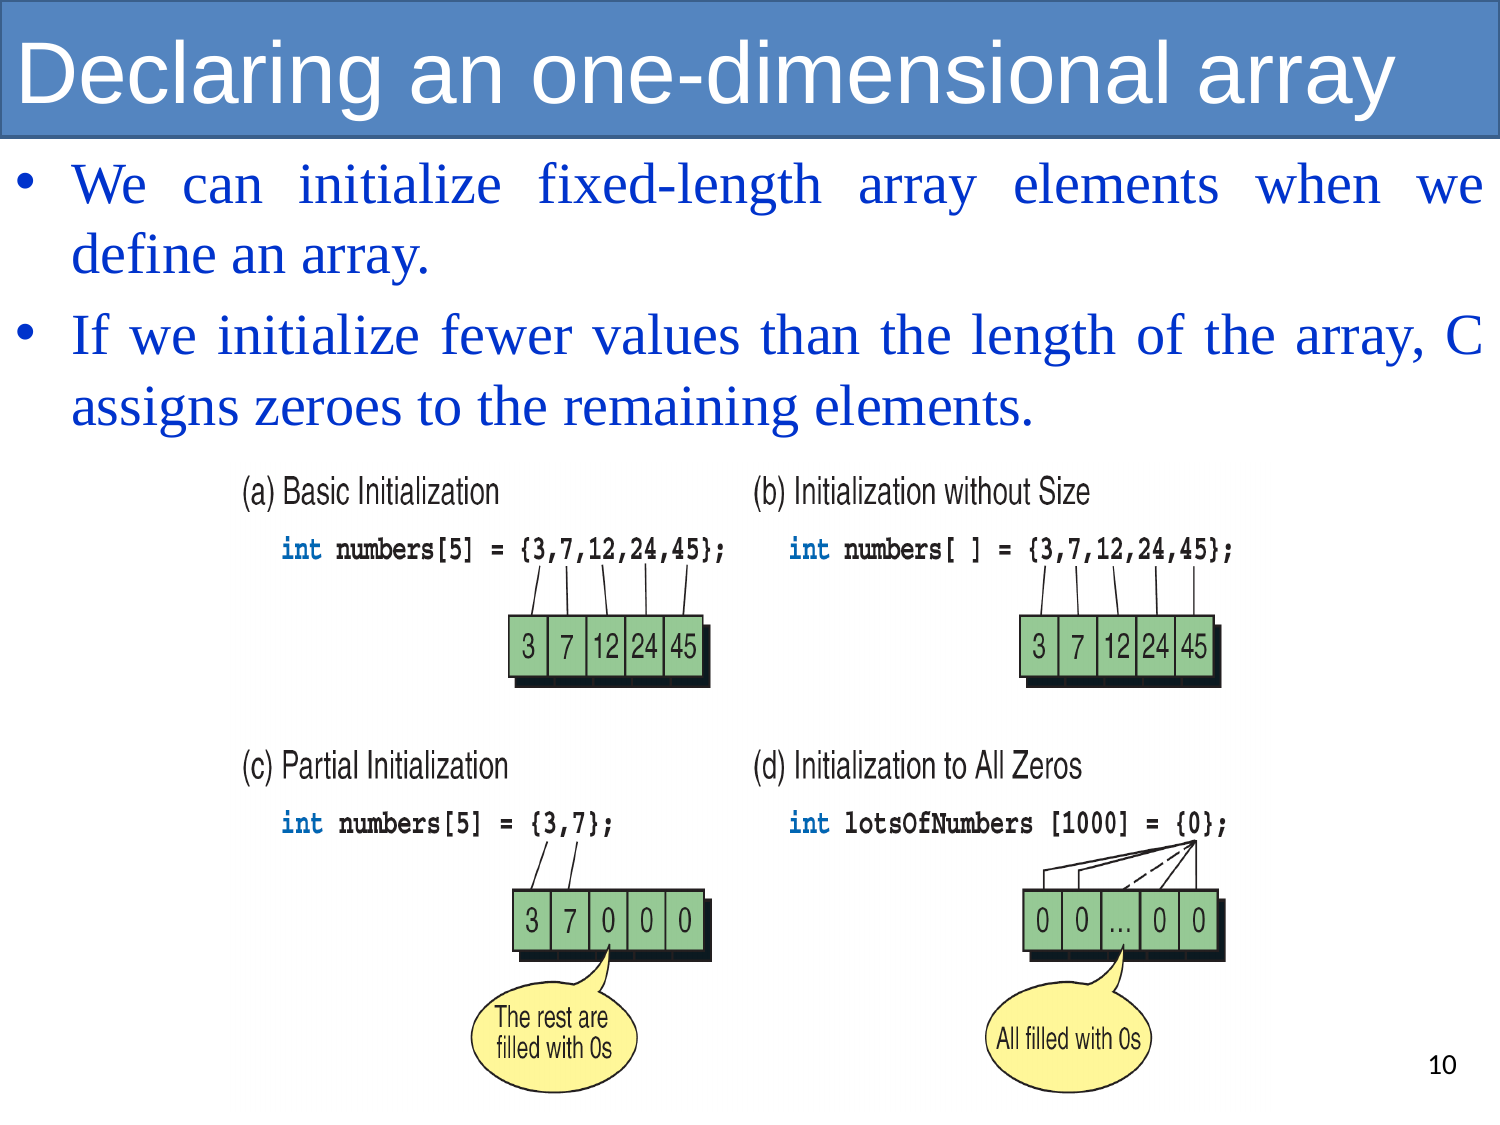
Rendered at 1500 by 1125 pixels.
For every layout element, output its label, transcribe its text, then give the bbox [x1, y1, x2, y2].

title Declaring an one-dimensional array [0, 0, 1500, 137]
picture [224, 462, 1275, 1112]
slide_number 10 [1412, 1037, 1488, 1098]
list We can initialize fixed-length array elements when we define an array. If we initialize fewer values than the length of the array, C assigns zeroes to the remaining elements. [0, 137, 1500, 1025]
